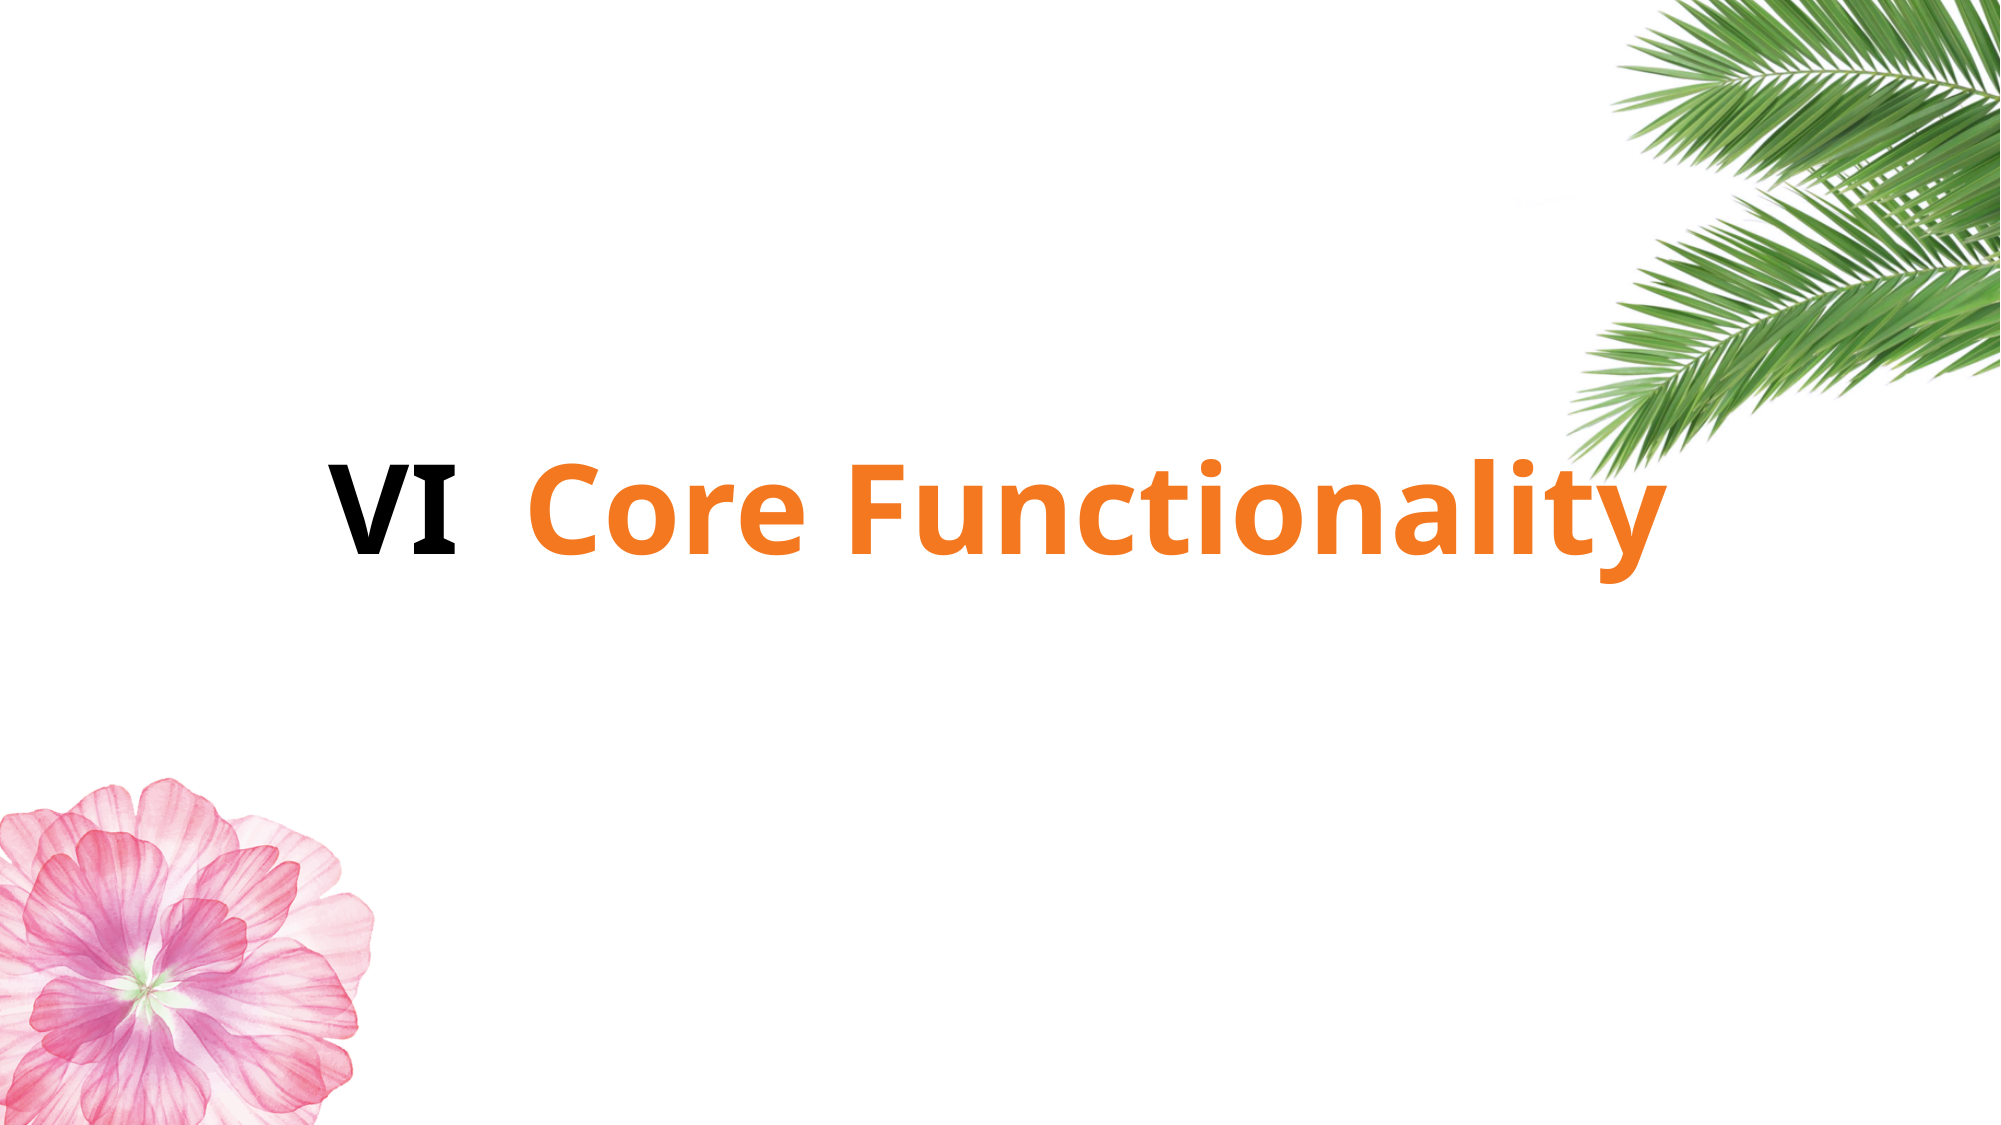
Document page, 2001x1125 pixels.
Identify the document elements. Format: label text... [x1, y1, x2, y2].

title VI Core Functionality [136, 280, 1862, 749]
picture [1515, 0, 2000, 595]
picture [0, 716, 420, 1125]
